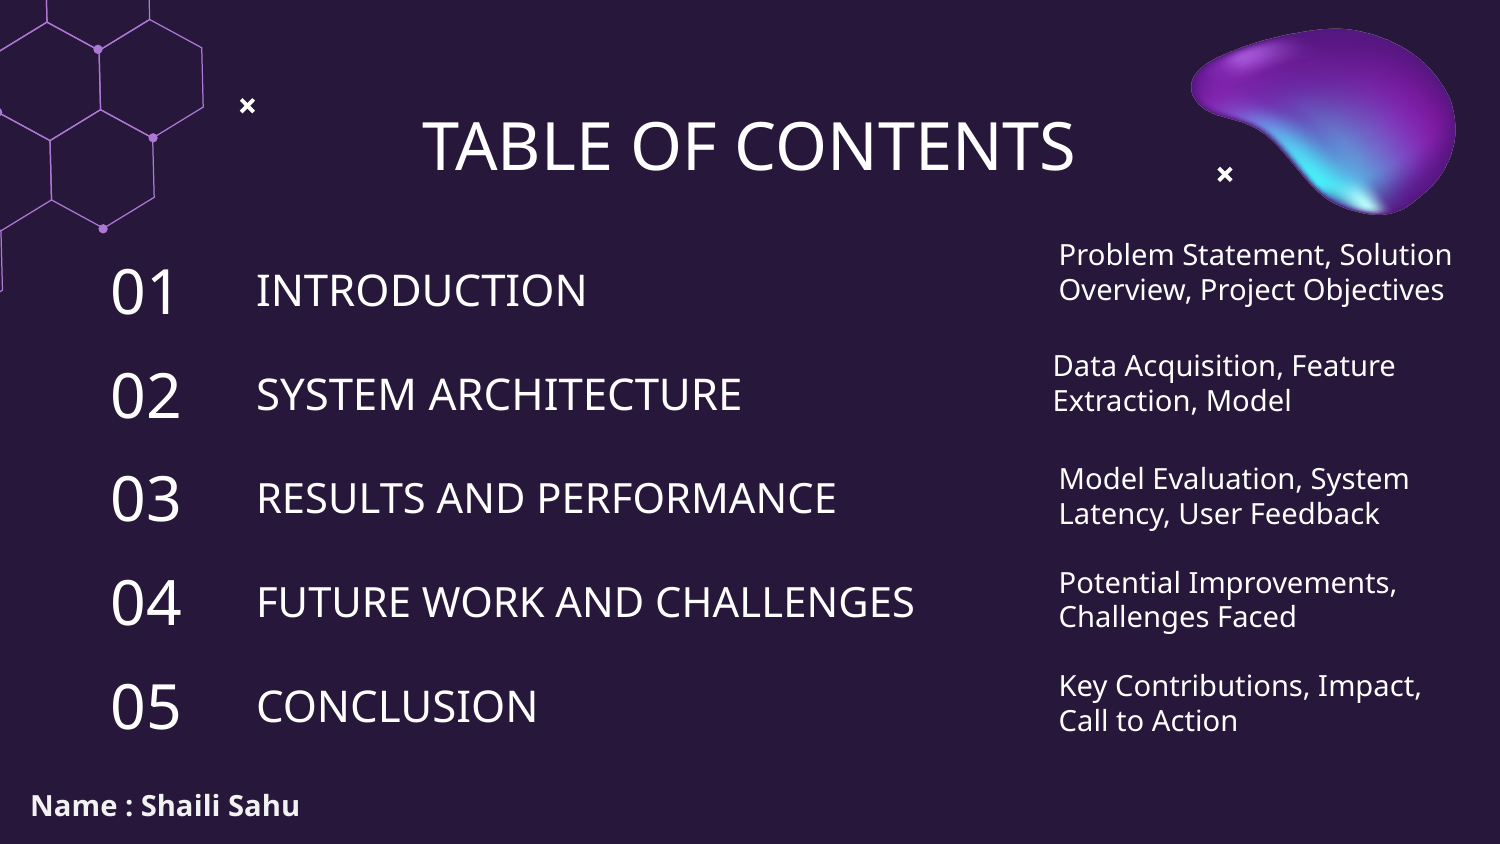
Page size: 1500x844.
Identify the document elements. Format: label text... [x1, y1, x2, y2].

title 04 [66, 561, 227, 641]
subtitle Problem Statement, Solution Overview, Project Objectives [1043, 231, 1500, 311]
subtitle SYSTEM ARCHITECTURE [241, 353, 856, 433]
subtitle RESULTS AND PERFORMANCE [241, 457, 992, 537]
subtitle Data Acquisition, Feature Extraction, Model [1037, 342, 1500, 422]
text_box Name : Shaili Sahu [15, 779, 1081, 830]
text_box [240, 99, 254, 113]
title 05 [66, 664, 227, 745]
subtitle FUTURE WORK AND CHALLENGES [241, 561, 1066, 641]
title 01 [66, 249, 227, 329]
title 03 [66, 457, 227, 537]
title 02 [66, 353, 227, 433]
title TABLE OF CONTENTS [118, 88, 1185, 183]
subtitle INTRODUCTION [241, 249, 856, 329]
subtitle Key Contributions, Impact, Call to Action [1043, 662, 1449, 743]
subtitle Potential Improvements, Challenges Faced [1043, 559, 1500, 639]
picture [1166, 0, 1486, 243]
subtitle CONCLUSION [241, 664, 856, 745]
subtitle Model Evaluation, System Latency, User Feedback [1043, 455, 1499, 535]
